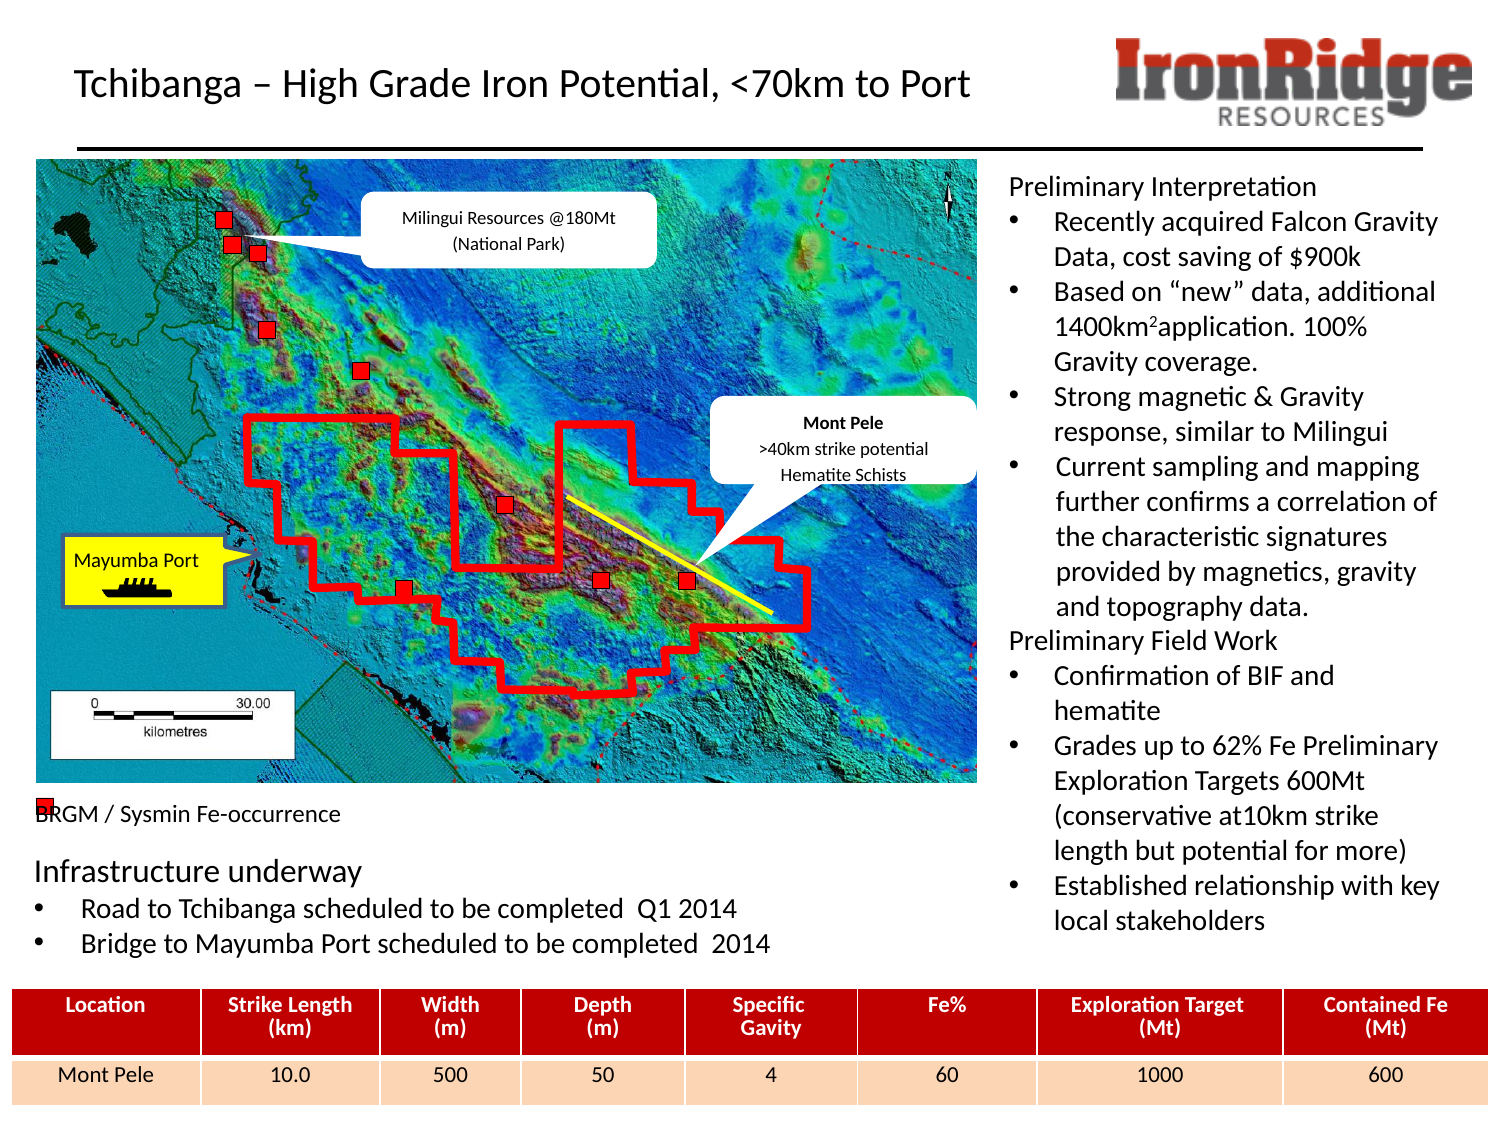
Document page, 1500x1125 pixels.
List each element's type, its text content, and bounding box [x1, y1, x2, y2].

text_box Preliminary Interpretation Recently acquired Falcon Gravity Data, cost saving of $900k Based on “new” data, additional 1400km2application. 100% Gravity coverage. Strong magnetic & Gravity response, similar to Milingui Current sampling and mapping further confirms a correlation of the characteristic signatures provided by magnetics, gravity and topography data. Preliminary Field Work Confirmation of BIF and hematite Grades up to 62% Fe Preliminary Exploration Targets 600Mt (conservative at10km strike length but potential for more) Established relationship with key local stakeholders [994, 159, 1460, 944]
table_header Location [12, 989, 200, 1055]
table_cell 500 [381, 1061, 520, 1105]
table_header Fe% [858, 989, 1036, 1055]
text_box Tchibanga – High Grade Iron Potential, <70km to Port [0, 1, 1500, 160]
table_cell 1000 [1038, 1061, 1282, 1105]
table_cell 50 [522, 1061, 684, 1105]
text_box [36, 159, 977, 827]
table_cell 10.0 [202, 1061, 379, 1105]
table_header Strike Length (km) [202, 989, 379, 1055]
table_header Contained Fe (Mt) [1284, 989, 1488, 1055]
table_cell 60 [858, 1061, 1036, 1105]
table_cell 600 [1284, 1061, 1488, 1105]
table_header Exploration Target (Mt) [1038, 989, 1282, 1055]
table_header Specific Gavity [686, 989, 857, 1055]
table_header Width (m) [381, 989, 520, 1055]
table_cell Mont Pele [12, 1061, 200, 1105]
table_cell 4 [686, 1061, 857, 1105]
text_box Infrastructure underway Road to Tchibanga scheduled to be completed Q1 2014 Bridge to Mayumba Port scheduled to be completed 2014 [19, 842, 974, 987]
picture [101, 552, 172, 623]
table_header Depth (m) [522, 989, 684, 1055]
